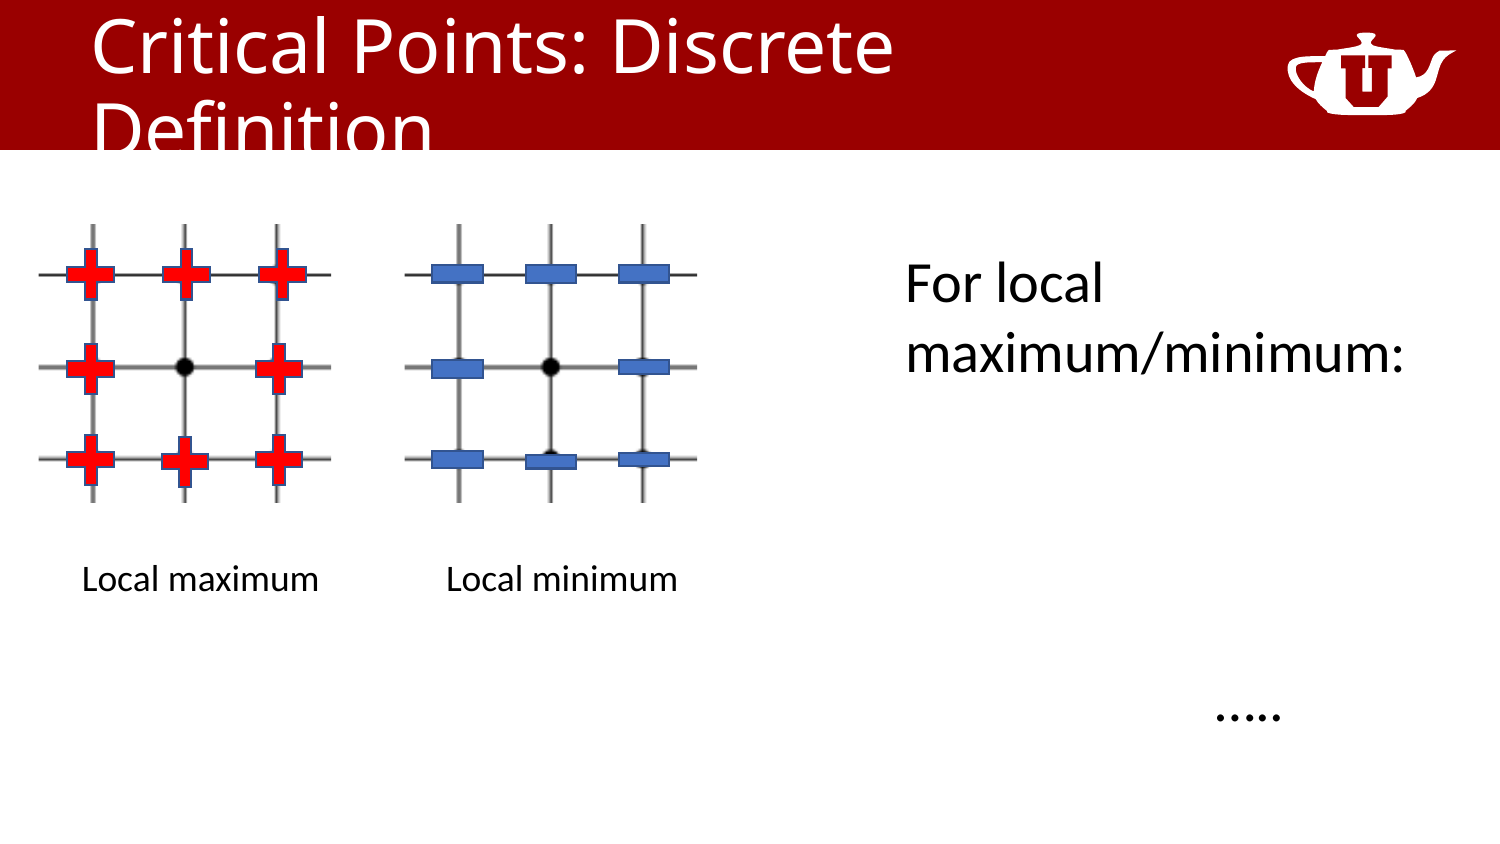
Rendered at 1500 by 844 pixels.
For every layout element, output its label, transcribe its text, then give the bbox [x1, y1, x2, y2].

text_box Local maximum [67, 547, 335, 607]
title Critical Points: Discrete Definition [75, 28, 1250, 150]
text_box Local minimum [431, 547, 694, 607]
picture [404, 224, 698, 503]
picture [38, 224, 332, 503]
